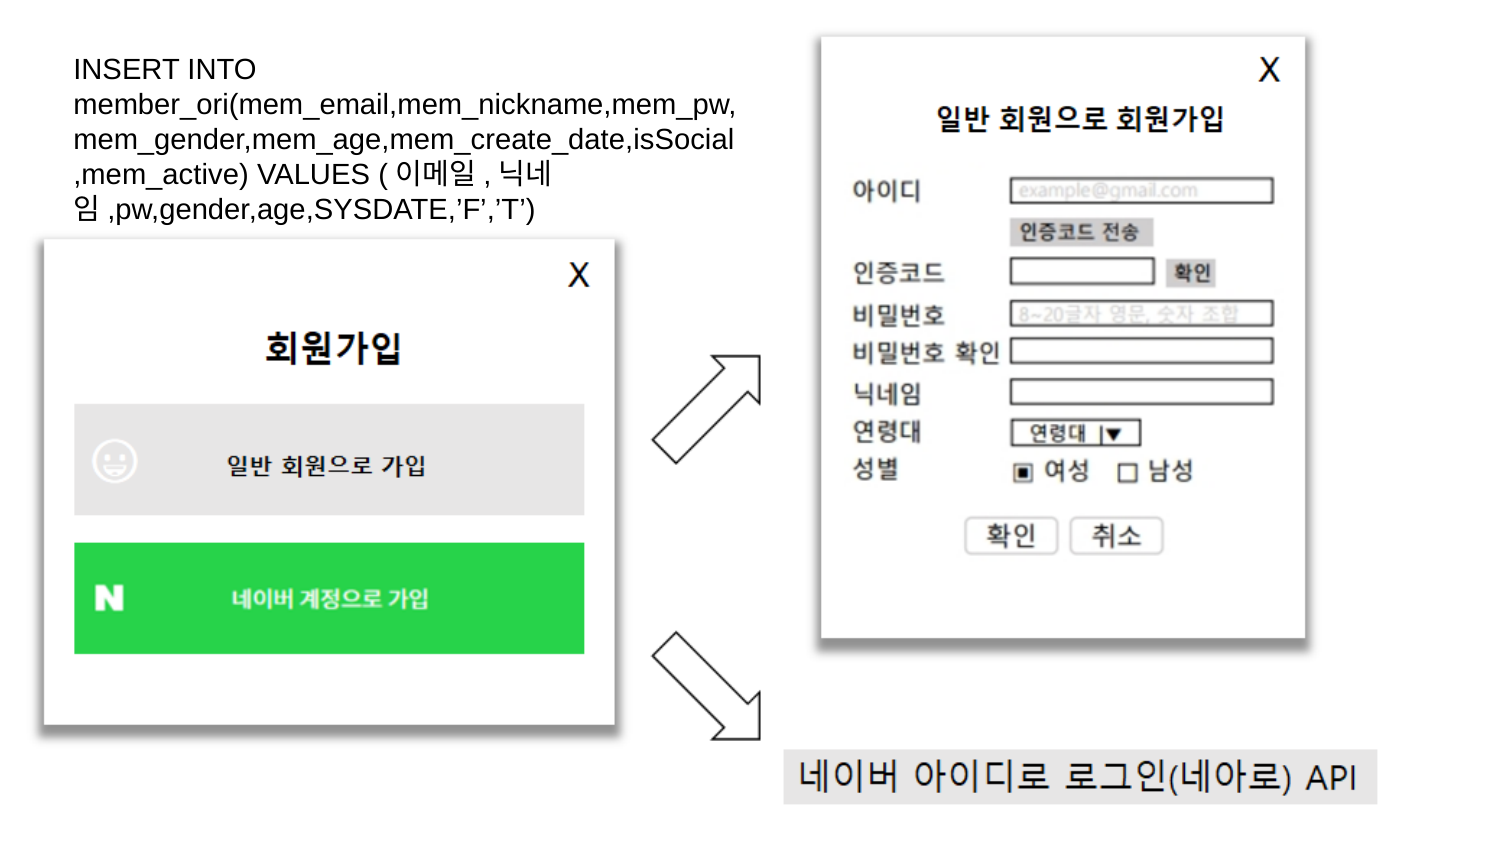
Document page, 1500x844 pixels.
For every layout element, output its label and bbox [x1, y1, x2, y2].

picture [24, 24, 1379, 819]
